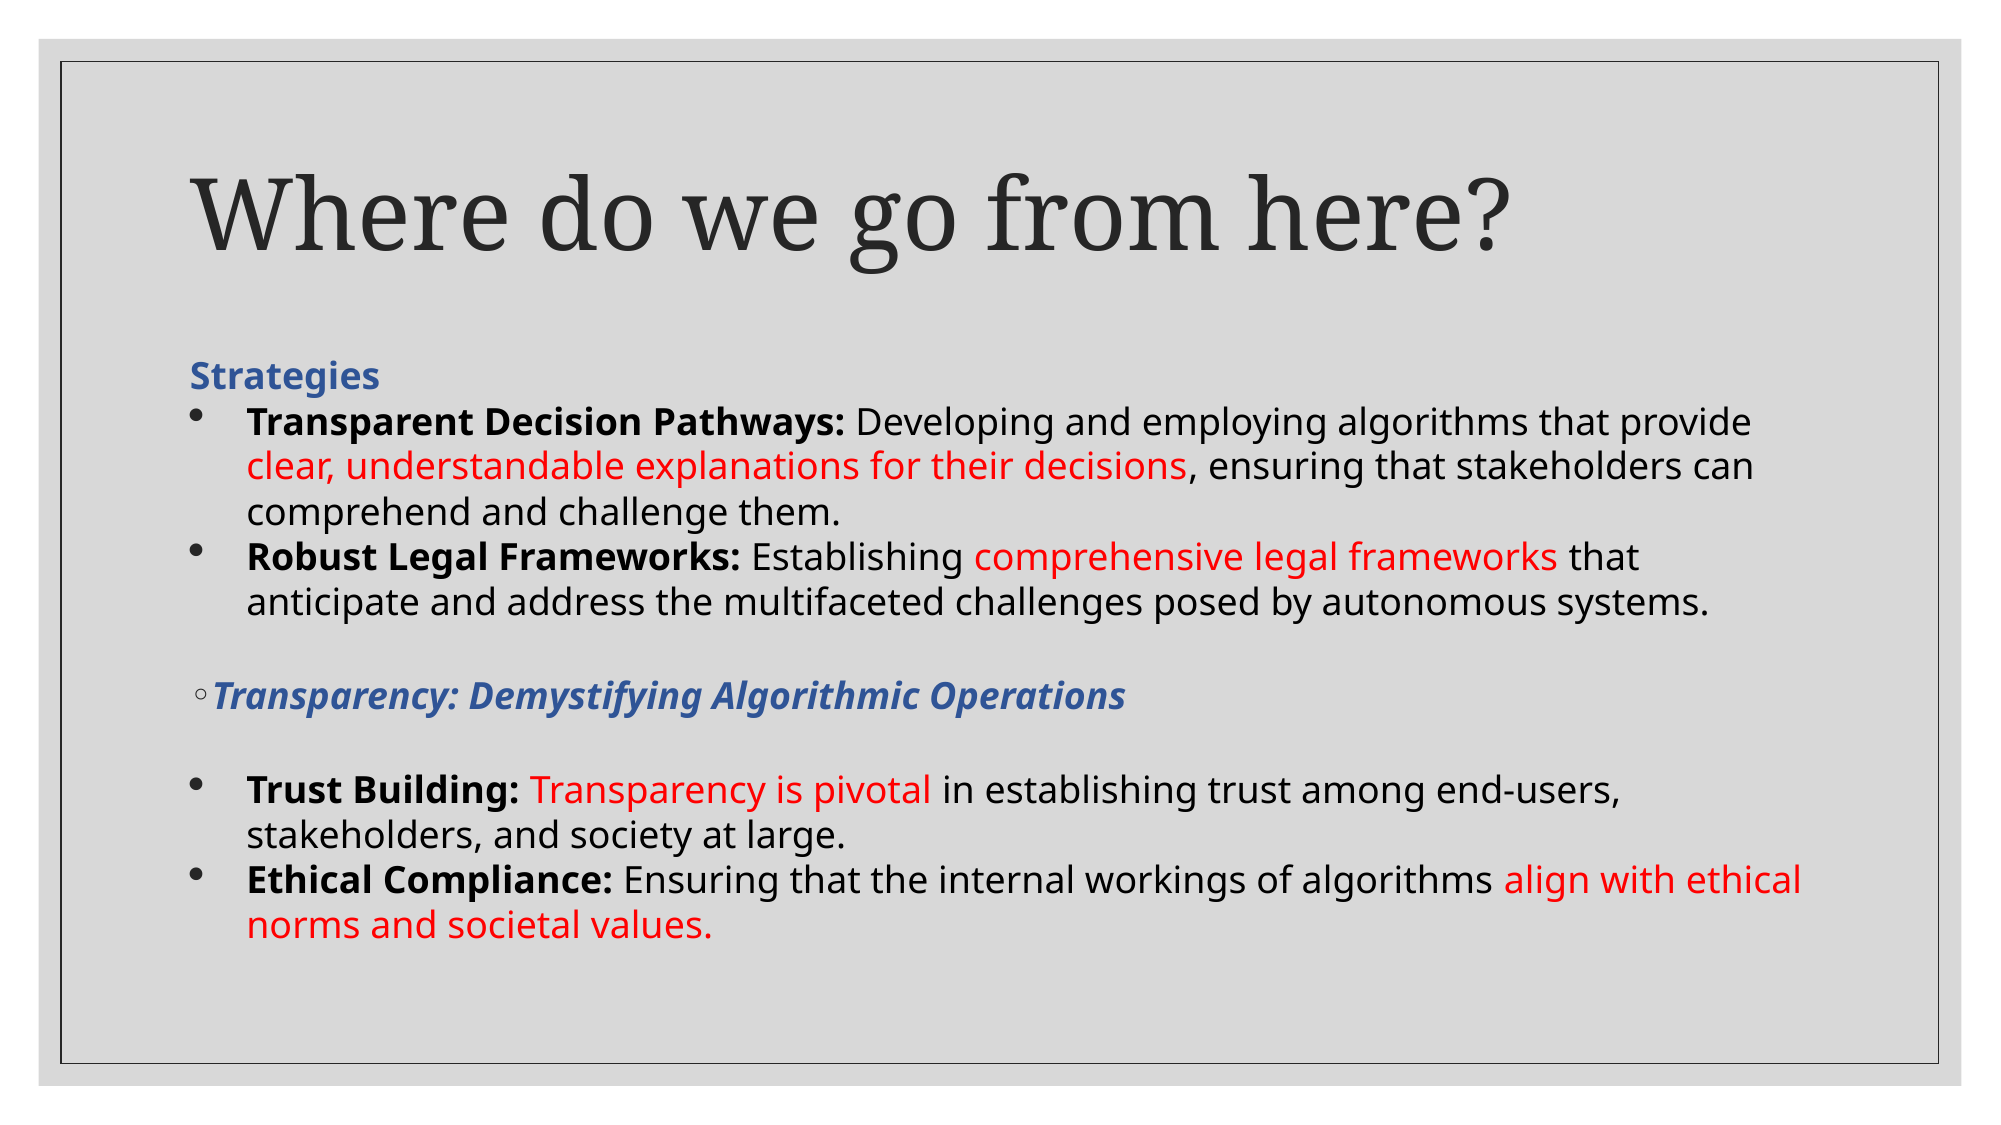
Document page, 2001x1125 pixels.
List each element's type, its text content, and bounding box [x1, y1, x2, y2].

list Strategies Transparent Decision Pathways: Developing and employing algorithms that provide clear, understandable explanations for their decisions, ensuring that stakeholders can comprehend and challenge them. Robust Legal Frameworks: Establishing comprehensive legal frameworks that anticipate and address the multifaceted challenges posed by autonomous systems. Transparency: Demystifying Algorithmic Operations Trust Building: Transparency is pivotal in establishing trust among end-users, stakeholders, and society at large. Ethical Compliance: Ensuring that the internal workings of algorithms align with ethical norms and societal values. [174, 345, 1825, 977]
title Where do we go from here? [174, 105, 1825, 331]
